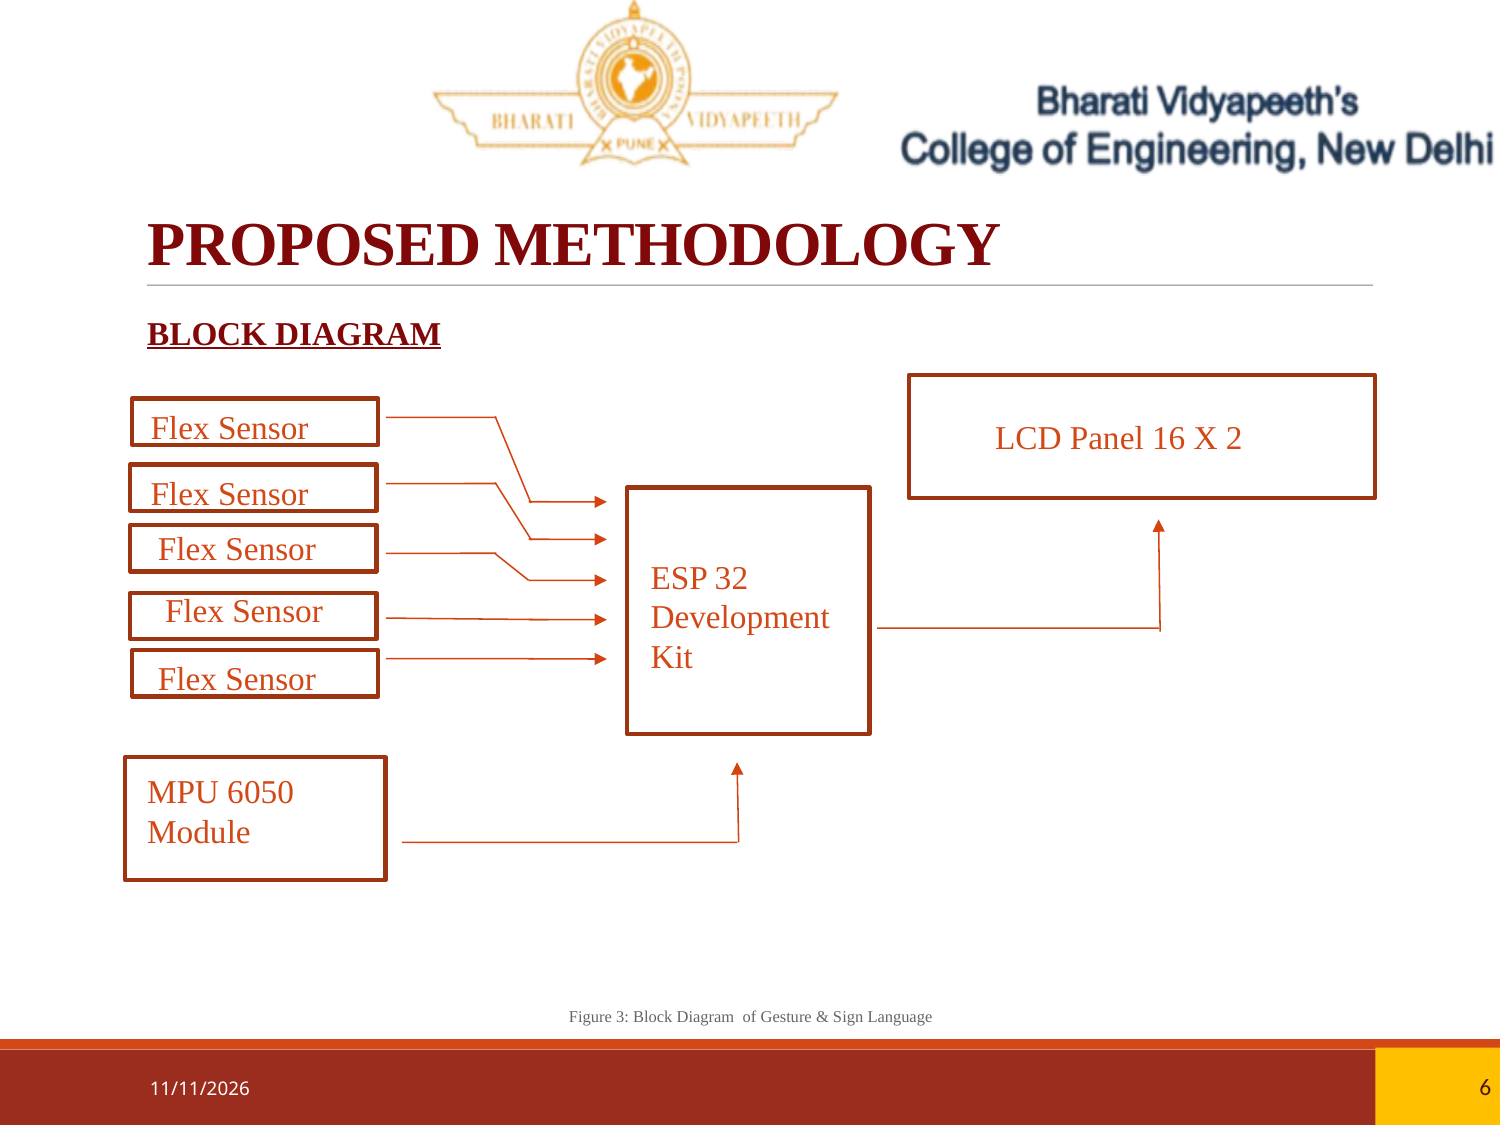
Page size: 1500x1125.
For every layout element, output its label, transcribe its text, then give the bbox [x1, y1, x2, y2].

text_box Figure 3: Block Diagram of Gesture & Sign Language [557, 1001, 944, 1030]
text_box [731, 762, 744, 843]
text_box Flex Sensor [135, 464, 379, 520]
text_box [908, 375, 1375, 498]
text_box [130, 525, 143, 572]
text_box Flex Sensor [143, 519, 386, 575]
text_box [130, 464, 135, 511]
text_box [532, 533, 607, 546]
text_box LCD Panel 16 X 2 [980, 409, 1304, 464]
text_box PROPOSED METHODOLOGY [138, 183, 1361, 283]
text_box [132, 650, 143, 697]
text_box [549, 613, 607, 626]
text_box [531, 495, 607, 509]
picture [422, 0, 1500, 189]
text_box MPU 6050 Module [132, 762, 375, 858]
text_box BLOCK DIAGRAM [138, 307, 560, 356]
text_box [529, 574, 607, 587]
text_box [130, 593, 377, 640]
text_box Flex Sensor [150, 582, 393, 637]
text_box 20/05/2022 [134, 1059, 439, 1120]
text_box [124, 757, 386, 881]
text_box Flex Sensor [135, 398, 379, 454]
text_box [534, 652, 607, 666]
text_box Flex Sensor [143, 650, 386, 705]
text_box <number> [1375, 1047, 1500, 1125]
text_box ESP 32 Development Kit [635, 548, 861, 683]
text_box [1152, 519, 1165, 632]
text_box [626, 487, 870, 734]
